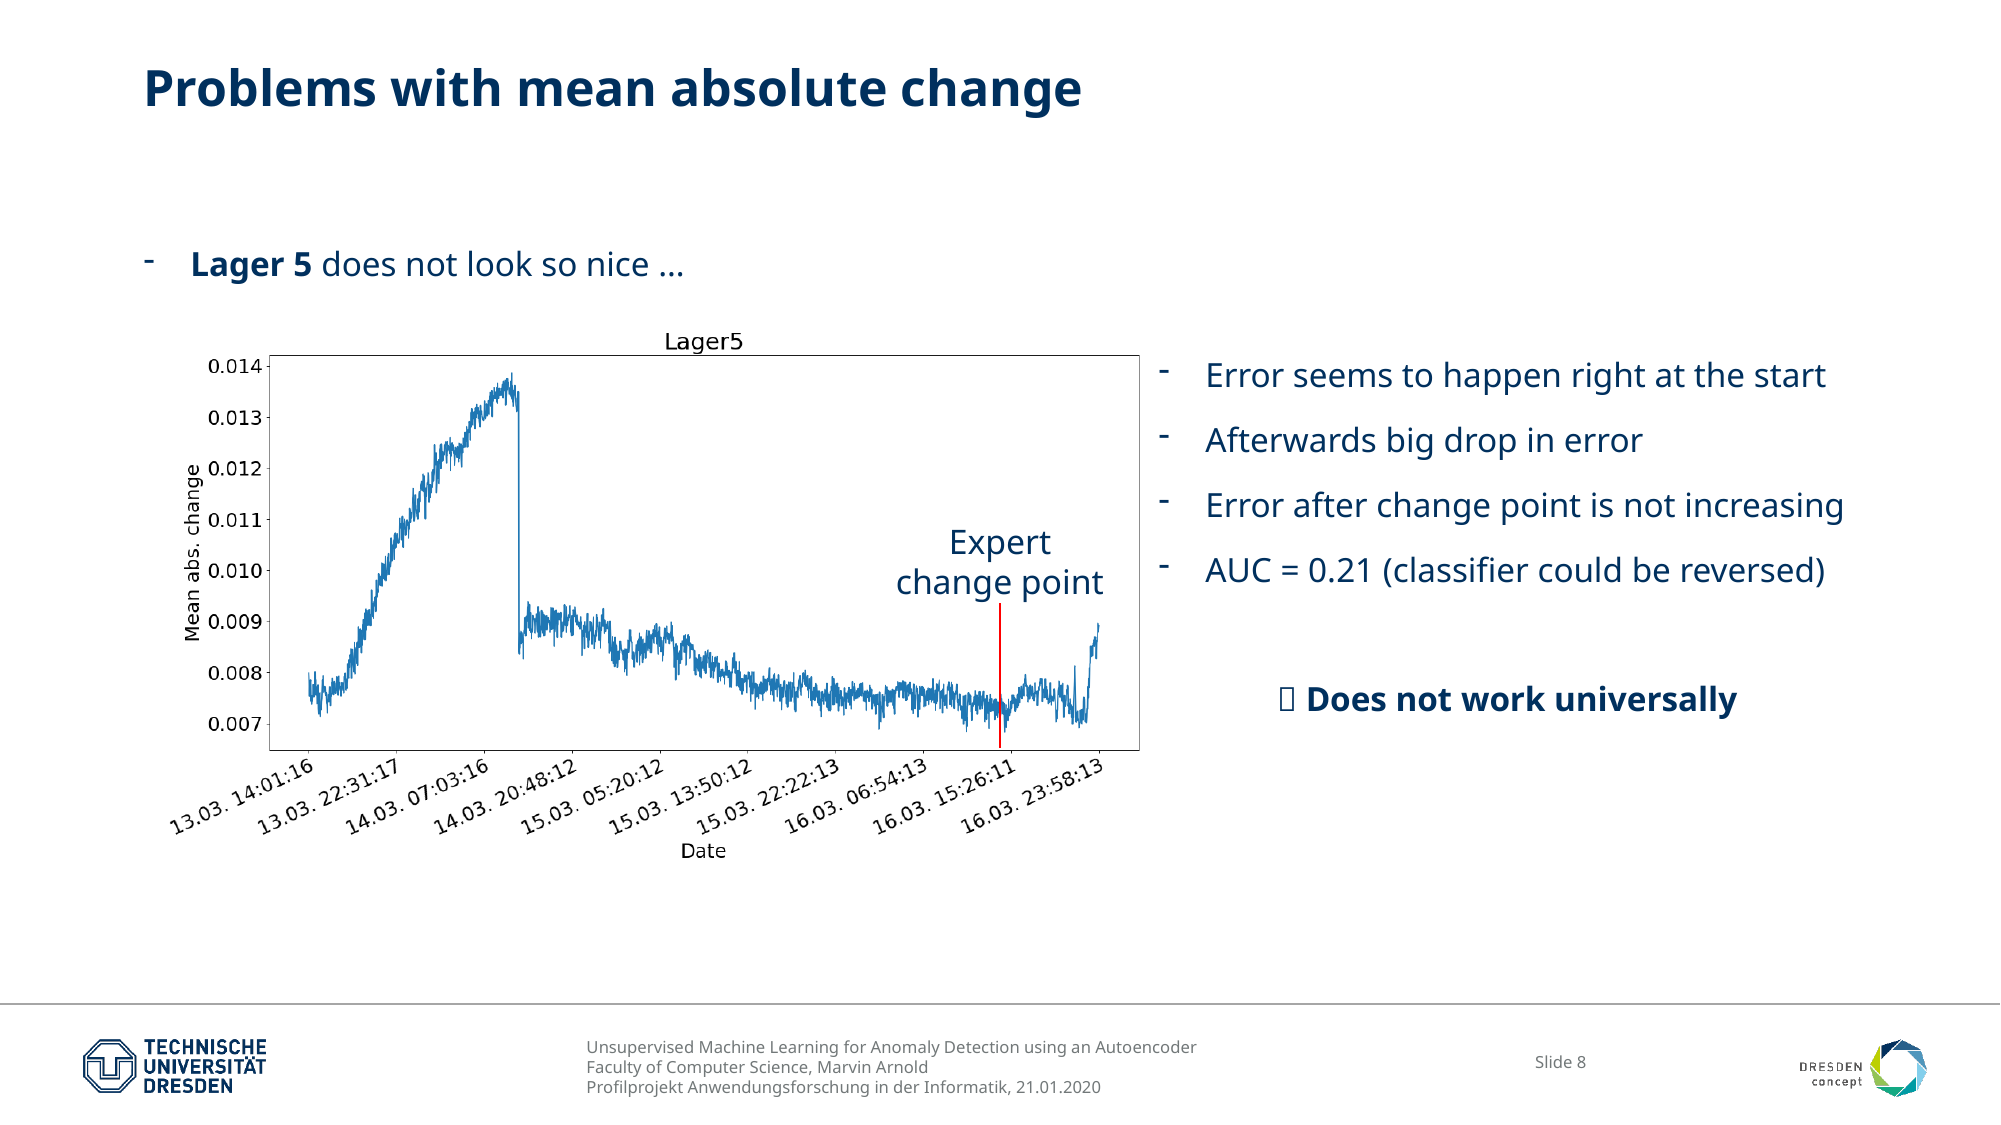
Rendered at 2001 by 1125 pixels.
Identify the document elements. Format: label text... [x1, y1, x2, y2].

picture [83, 1039, 266, 1093]
picture [143, 311, 1159, 882]
title Problems with mean absolute change [143, 56, 1880, 169]
list Lager 5 does not look so nice … [143, 243, 1880, 312]
text_box Error seems to happen right at the start Afterwards big drop in error Error after change point is not increasing AUC = 0.21 (classifier could be reversed)  Does not work universally [1159, 353, 1857, 882]
picture [1800, 1039, 1927, 1097]
